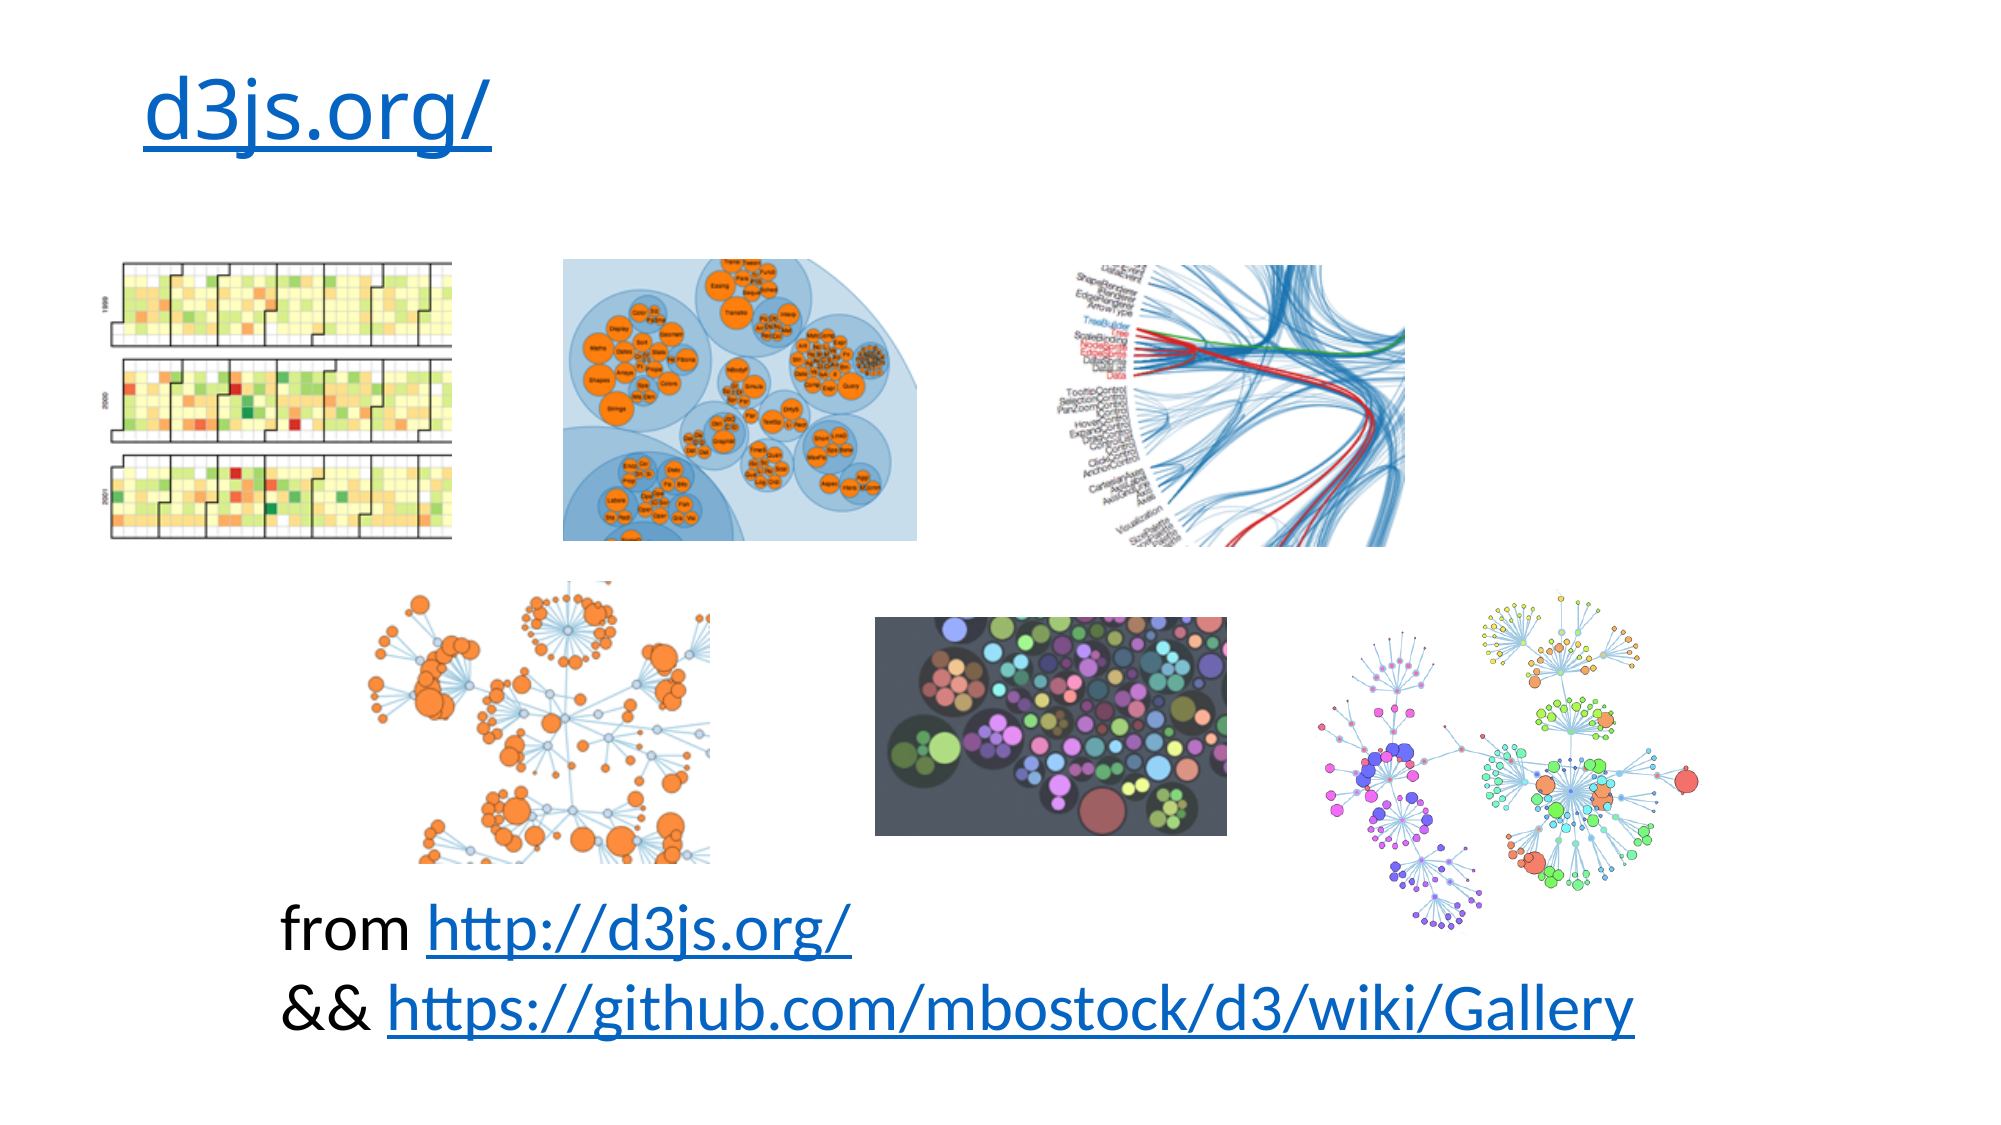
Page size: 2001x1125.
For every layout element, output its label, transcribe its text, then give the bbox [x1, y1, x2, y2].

picture [98, 259, 452, 541]
picture [356, 581, 710, 864]
picture [563, 259, 917, 541]
picture [1308, 588, 1713, 935]
picture [875, 617, 1228, 836]
picture [1051, 265, 1405, 548]
title d3js.org/ [128, 0, 1854, 218]
text_box from http://d3js.org/ && https://github.com/mbostock/d3/wiki/Gallery [265, 876, 1651, 1125]
